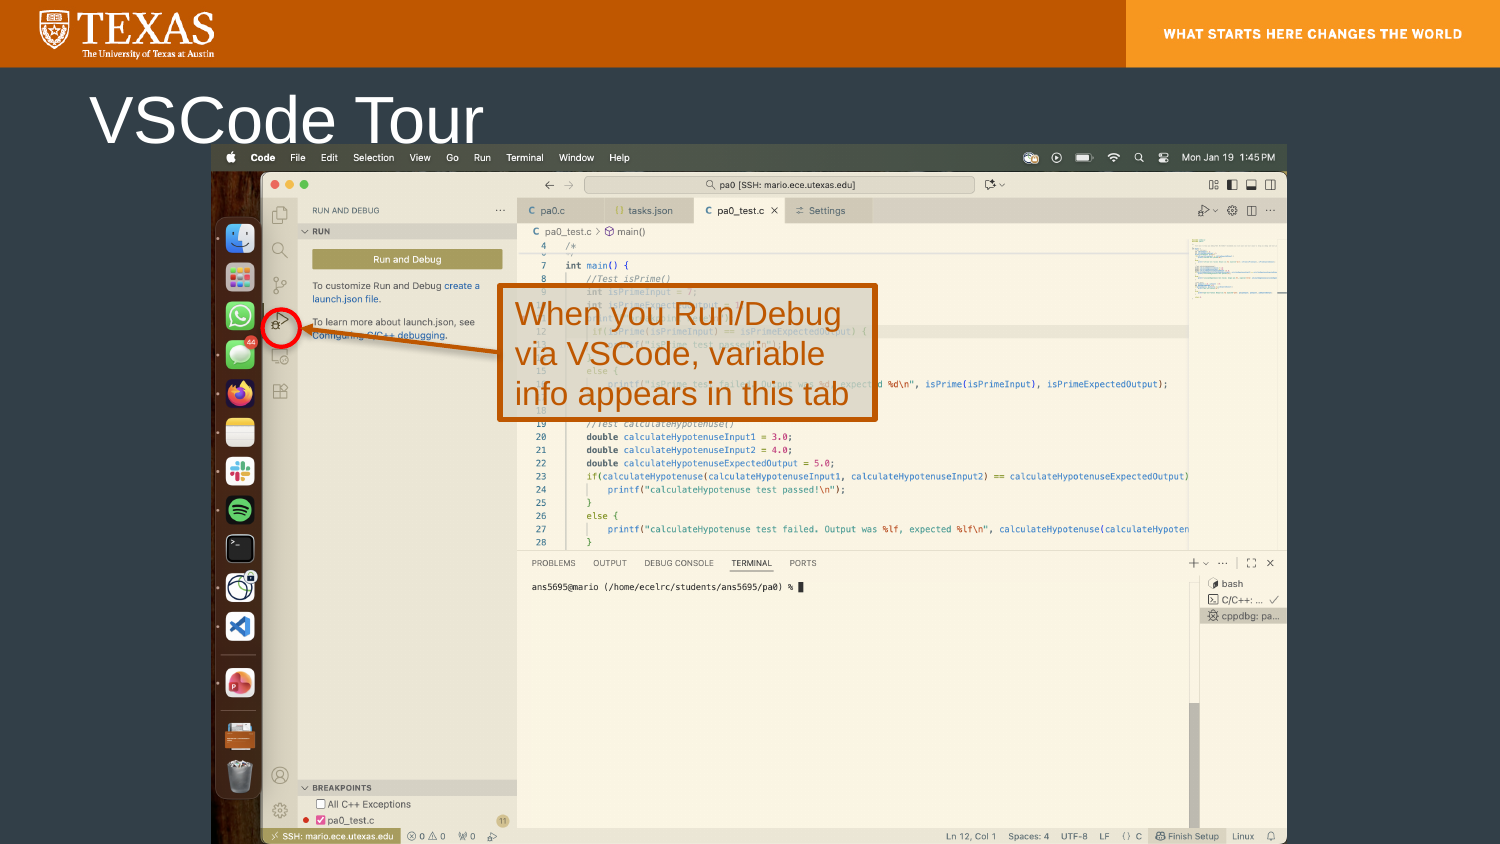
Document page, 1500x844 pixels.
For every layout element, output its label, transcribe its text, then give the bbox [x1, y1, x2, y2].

title VSCode Tour [74, 46, 1425, 188]
picture [0, 0, 1500, 844]
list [211, 144, 1287, 844]
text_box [299, 327, 501, 354]
